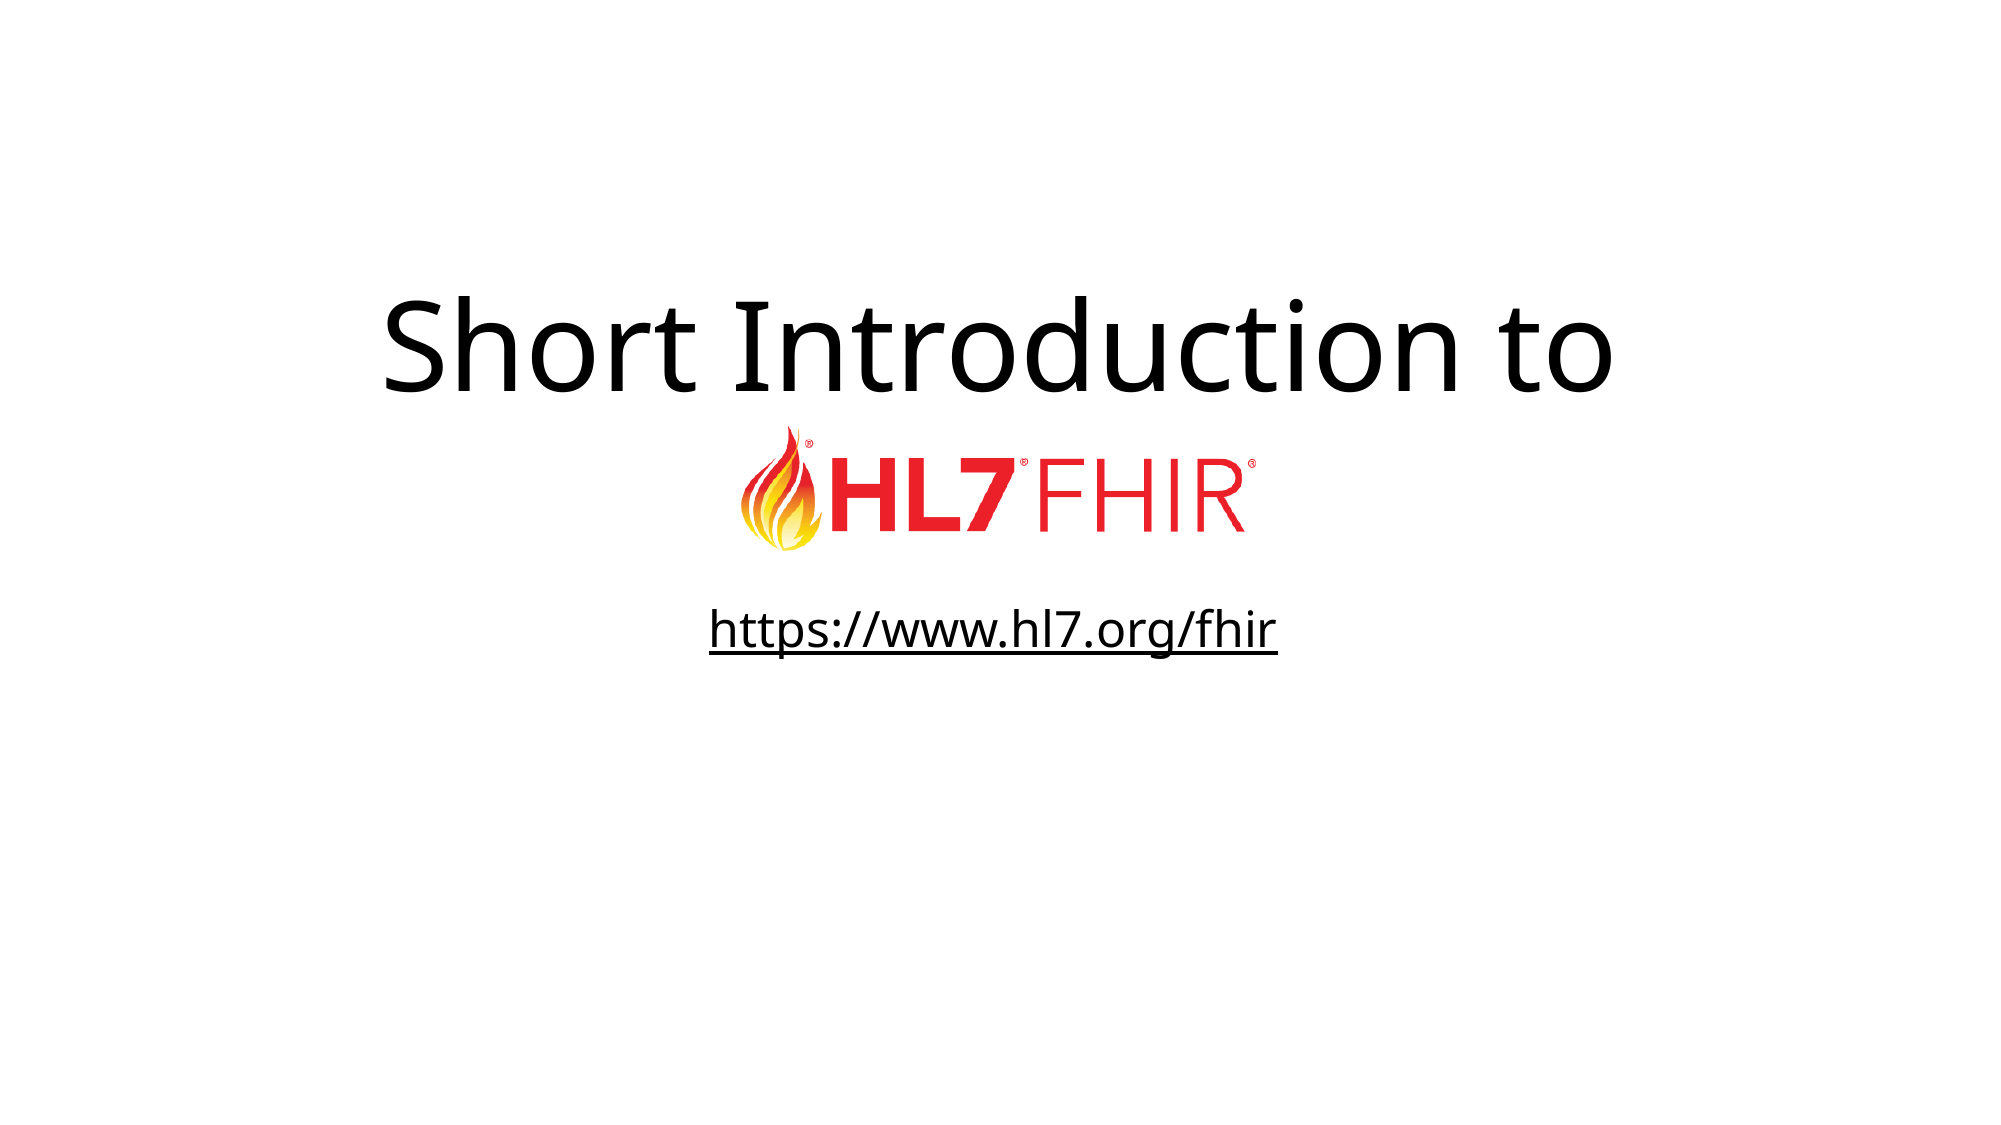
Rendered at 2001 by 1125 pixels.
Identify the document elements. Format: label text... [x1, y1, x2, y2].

subtitle https://www.hl7.org/fhir [249, 590, 1750, 863]
title Short Introduction to [249, 184, 1750, 576]
picture [740, 425, 1260, 551]
